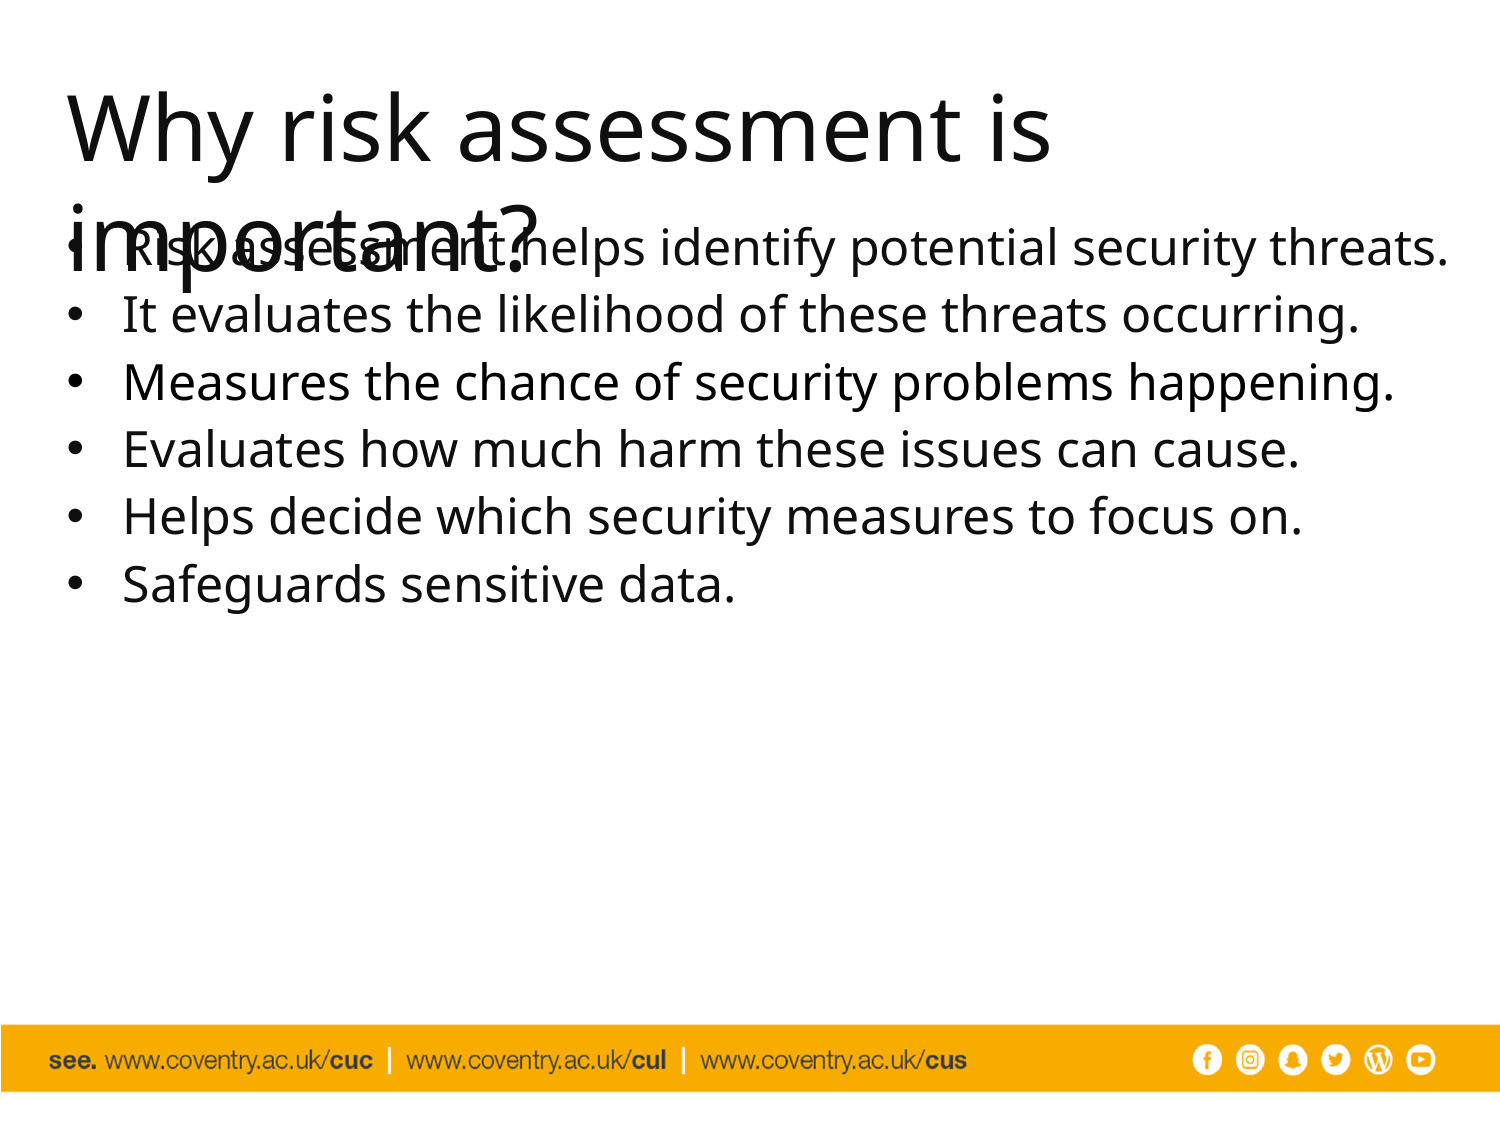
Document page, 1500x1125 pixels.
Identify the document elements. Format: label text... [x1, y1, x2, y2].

picture [0, 0, 1500, 1122]
title Why risk assessment is important? [66, 69, 1434, 182]
list Risk assessment helps identify potential security threats. It evaluates the likelihood of these threats occurring. Measures the chance of security problems happening. Evaluates how much harm these issues can cause. Helps decide which security measures to focus on. Safeguards sensitive data. [64, 210, 1500, 868]
